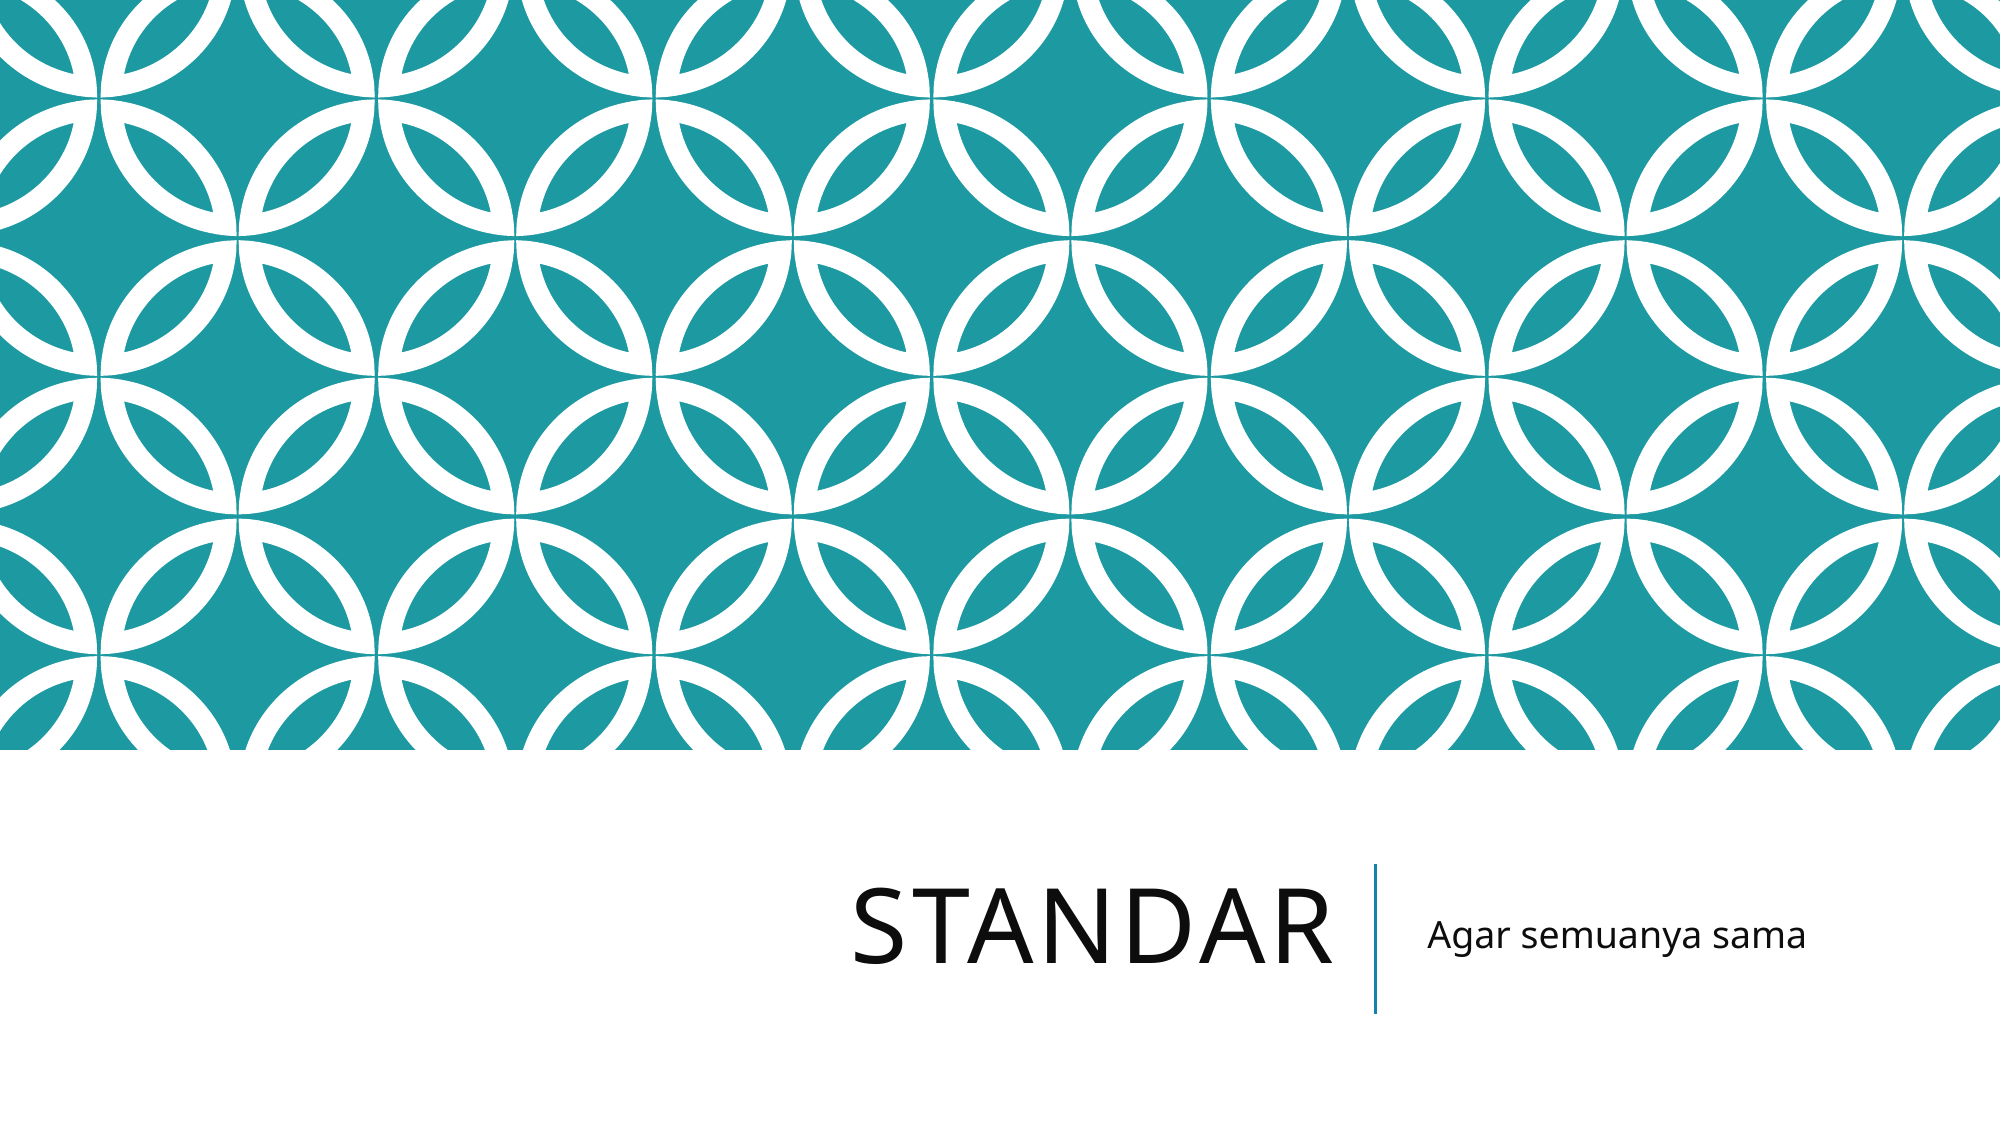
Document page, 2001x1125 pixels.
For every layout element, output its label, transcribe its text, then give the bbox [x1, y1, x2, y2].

list Agar semuanya sama [1412, 813, 1938, 1054]
title STANDAR [75, 813, 1350, 1054]
